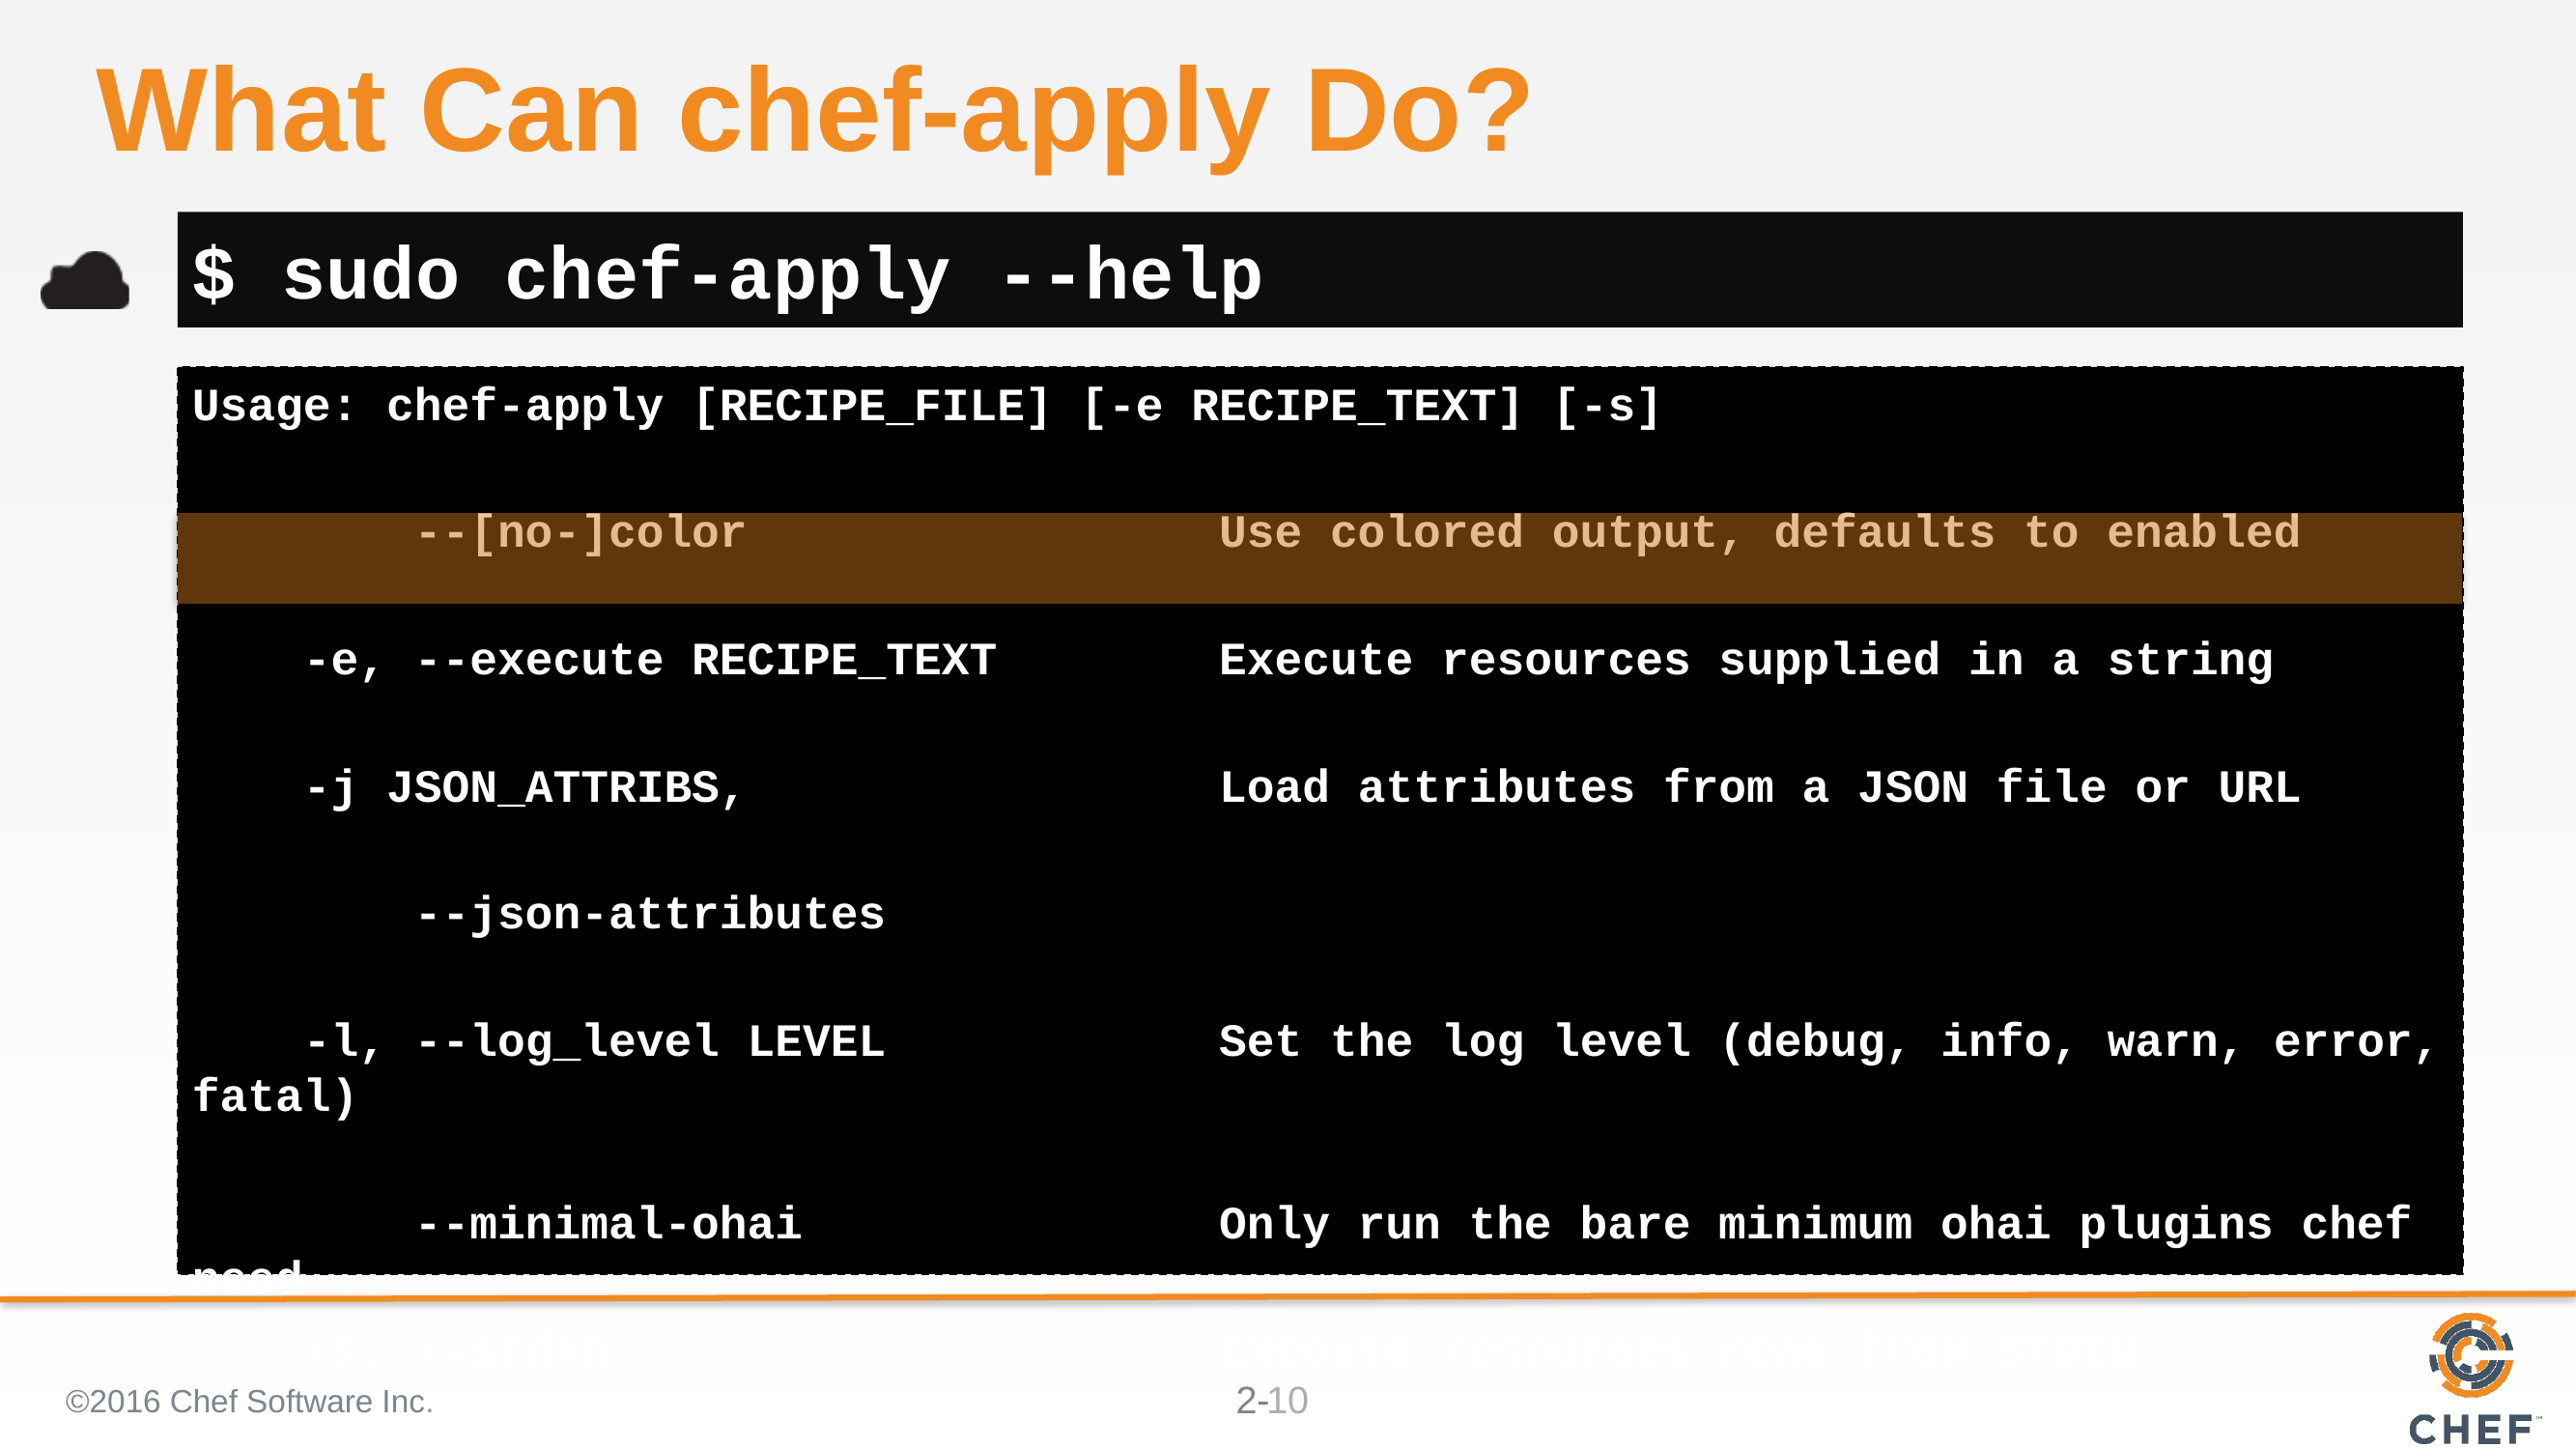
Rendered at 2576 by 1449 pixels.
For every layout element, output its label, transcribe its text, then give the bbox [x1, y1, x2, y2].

footer ©2016 Chef Software Inc. [51, 1359, 952, 1440]
list Usage: chef-apply [RECIPE_FILE] [-e RECIPE_TEXT] [-s] --[no-]color Use colored output, defaults to enabled -e, --execute RECIPE_TEXT Execute resources supplied in a string -j JSON_ATTRIBS, Load attributes from a JSON file or URL --json-attributes -l, --log_level LEVEL Set the log level (debug, info, warn, error, fatal) --minimal-ohai Only run the bare minimum ohai plugins chef need ... -s, --stdin Execute resources read from STDIN -v, --version Show chef version -W, --why-run Enable whyrun mode -h, --help Show this message [177, 615, 2464, 1275]
slide_number 10 [998, 1359, 1578, 1437]
text_box [177, 512, 2463, 605]
list $ sudo chef-apply --help [177, 212, 2463, 327]
picture [2399, 1297, 2550, 1449]
list Usage: chef-apply [RECIPE_FILE] [-e RECIPE_TEXT] [-s] --[no-]color Use colored output, defaults to enabled -e, --execute RECIPE_TEXT Execute resources supplied in a string -j JSON_ATTRIBS, Load attributes from a JSON file or URL --json-attributes -l, --log_level LEVEL Set the log level (debug, info, warn, error, fatal) --minimal-ohai Only run the bare minimum ohai plugins chef need ... -s, --stdin Execute resources read from STDIN -v, --version Show chef version -W, --why-run Enable whyrun mode -h, --help Show this message [177, 366, 2464, 512]
title What Can chef-apply Do? [96, 48, 2463, 180]
